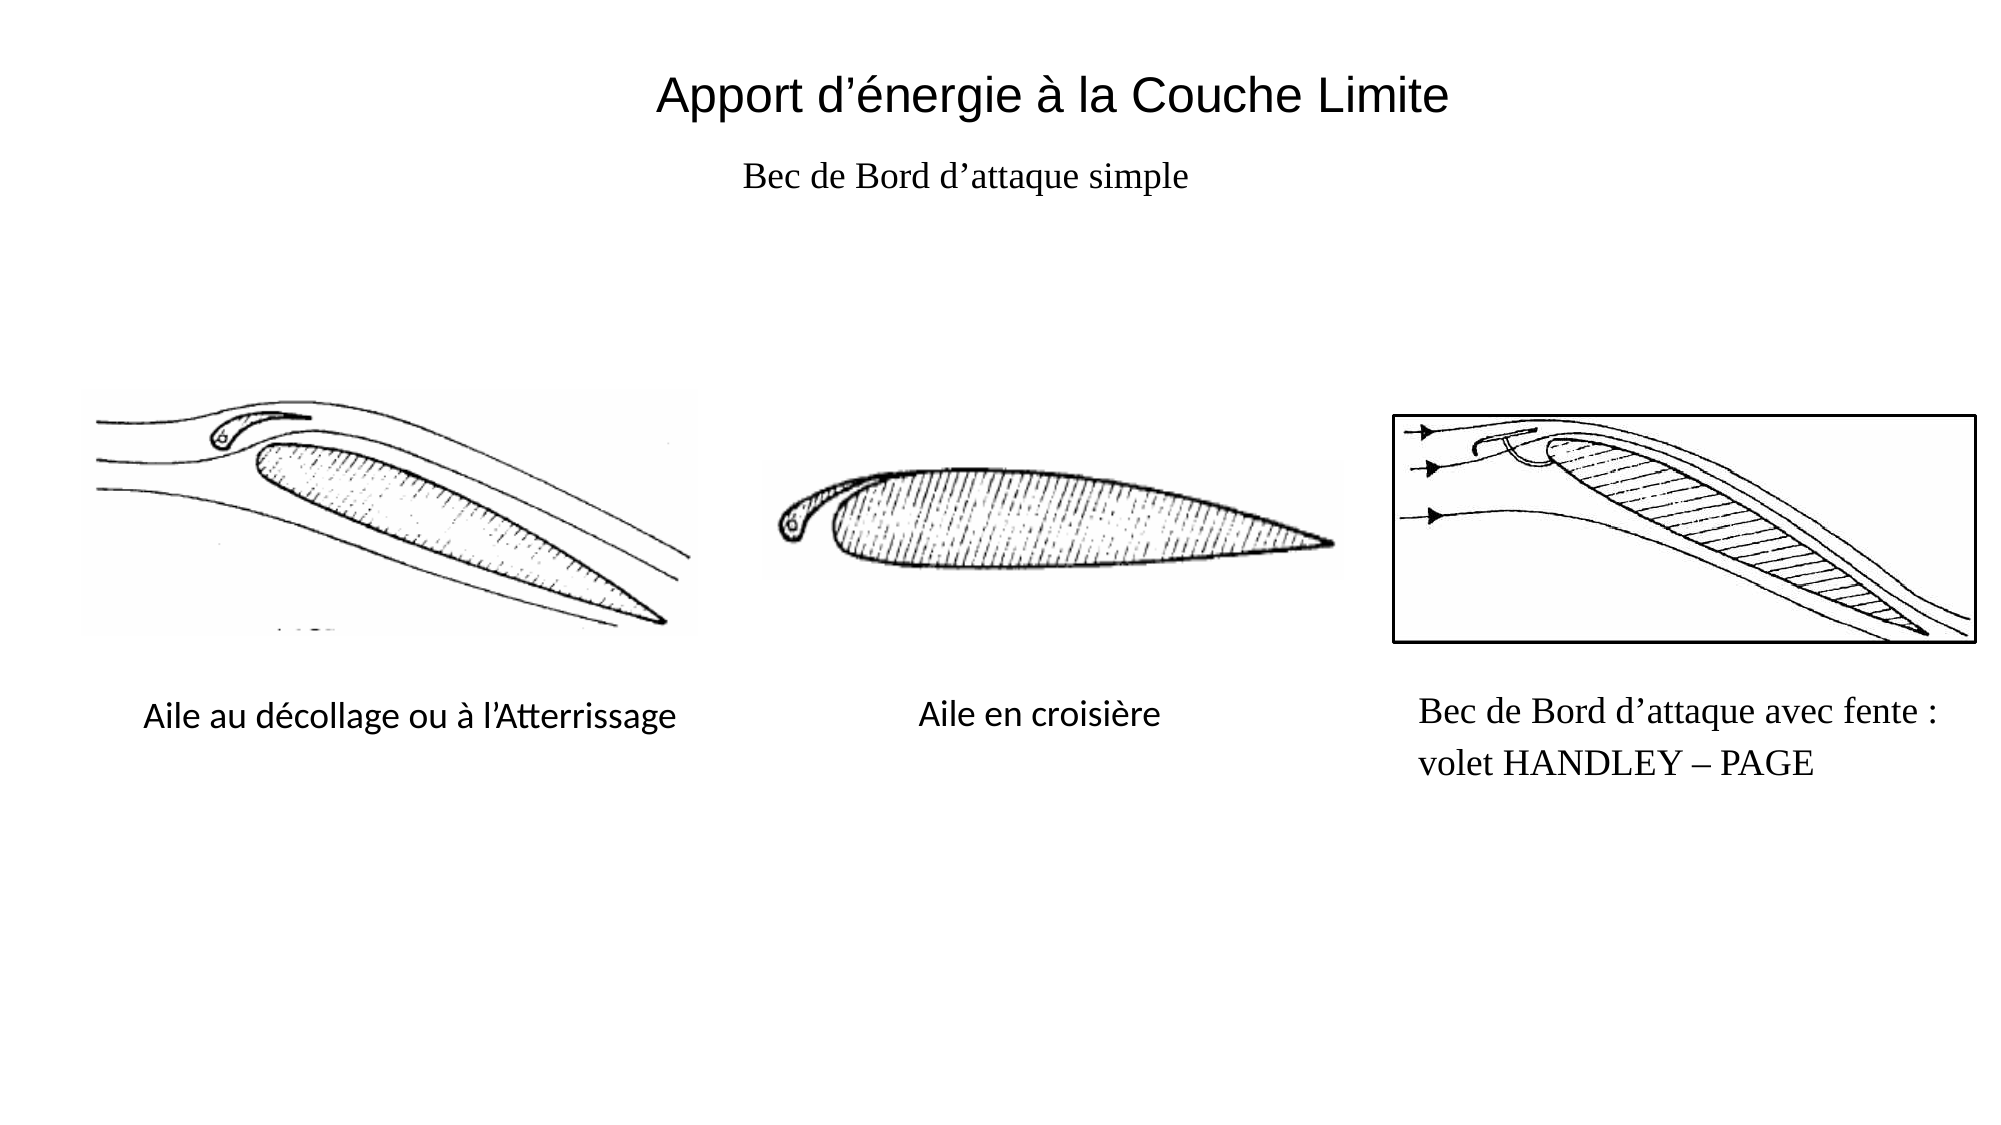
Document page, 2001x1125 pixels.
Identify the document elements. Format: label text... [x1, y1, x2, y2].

text_box Aile au décollage ou à l’Atterrissage [128, 677, 693, 744]
picture [51, 359, 1975, 677]
text_box Bec de Bord d’attaque avec fente : volet HANDLEY – PAGE [1403, 672, 1964, 791]
text_box Bec de Bord d’attaque simple [727, 143, 1205, 204]
title Apport d’énergie à la Couche Limite [365, 45, 1743, 148]
text_box Aile en croisière [903, 677, 1177, 742]
